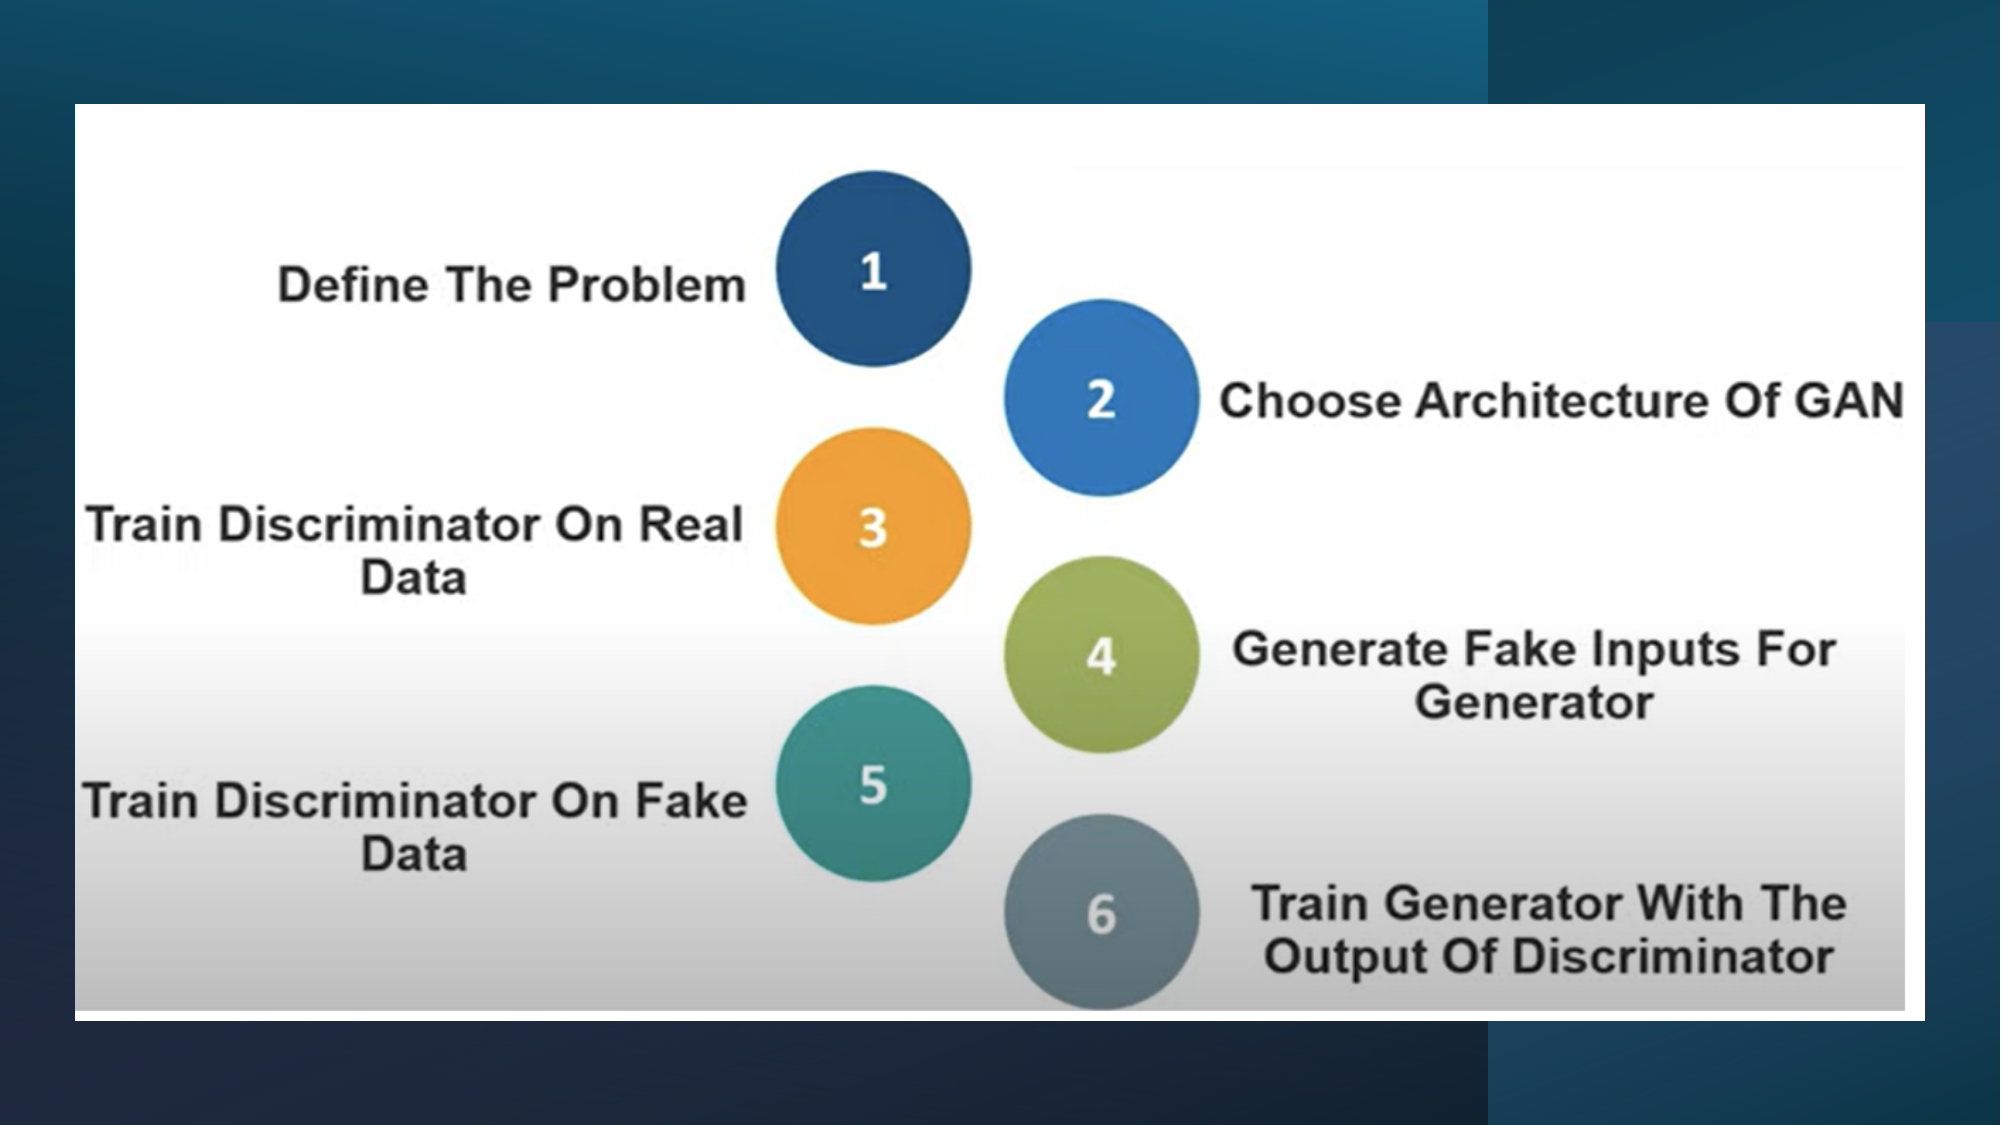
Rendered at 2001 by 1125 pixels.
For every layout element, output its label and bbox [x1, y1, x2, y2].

list [74, 104, 1926, 1021]
text_box [1489, 0, 2000, 321]
text_box [0, 0, 1489, 321]
text_box [0, 321, 2000, 1125]
